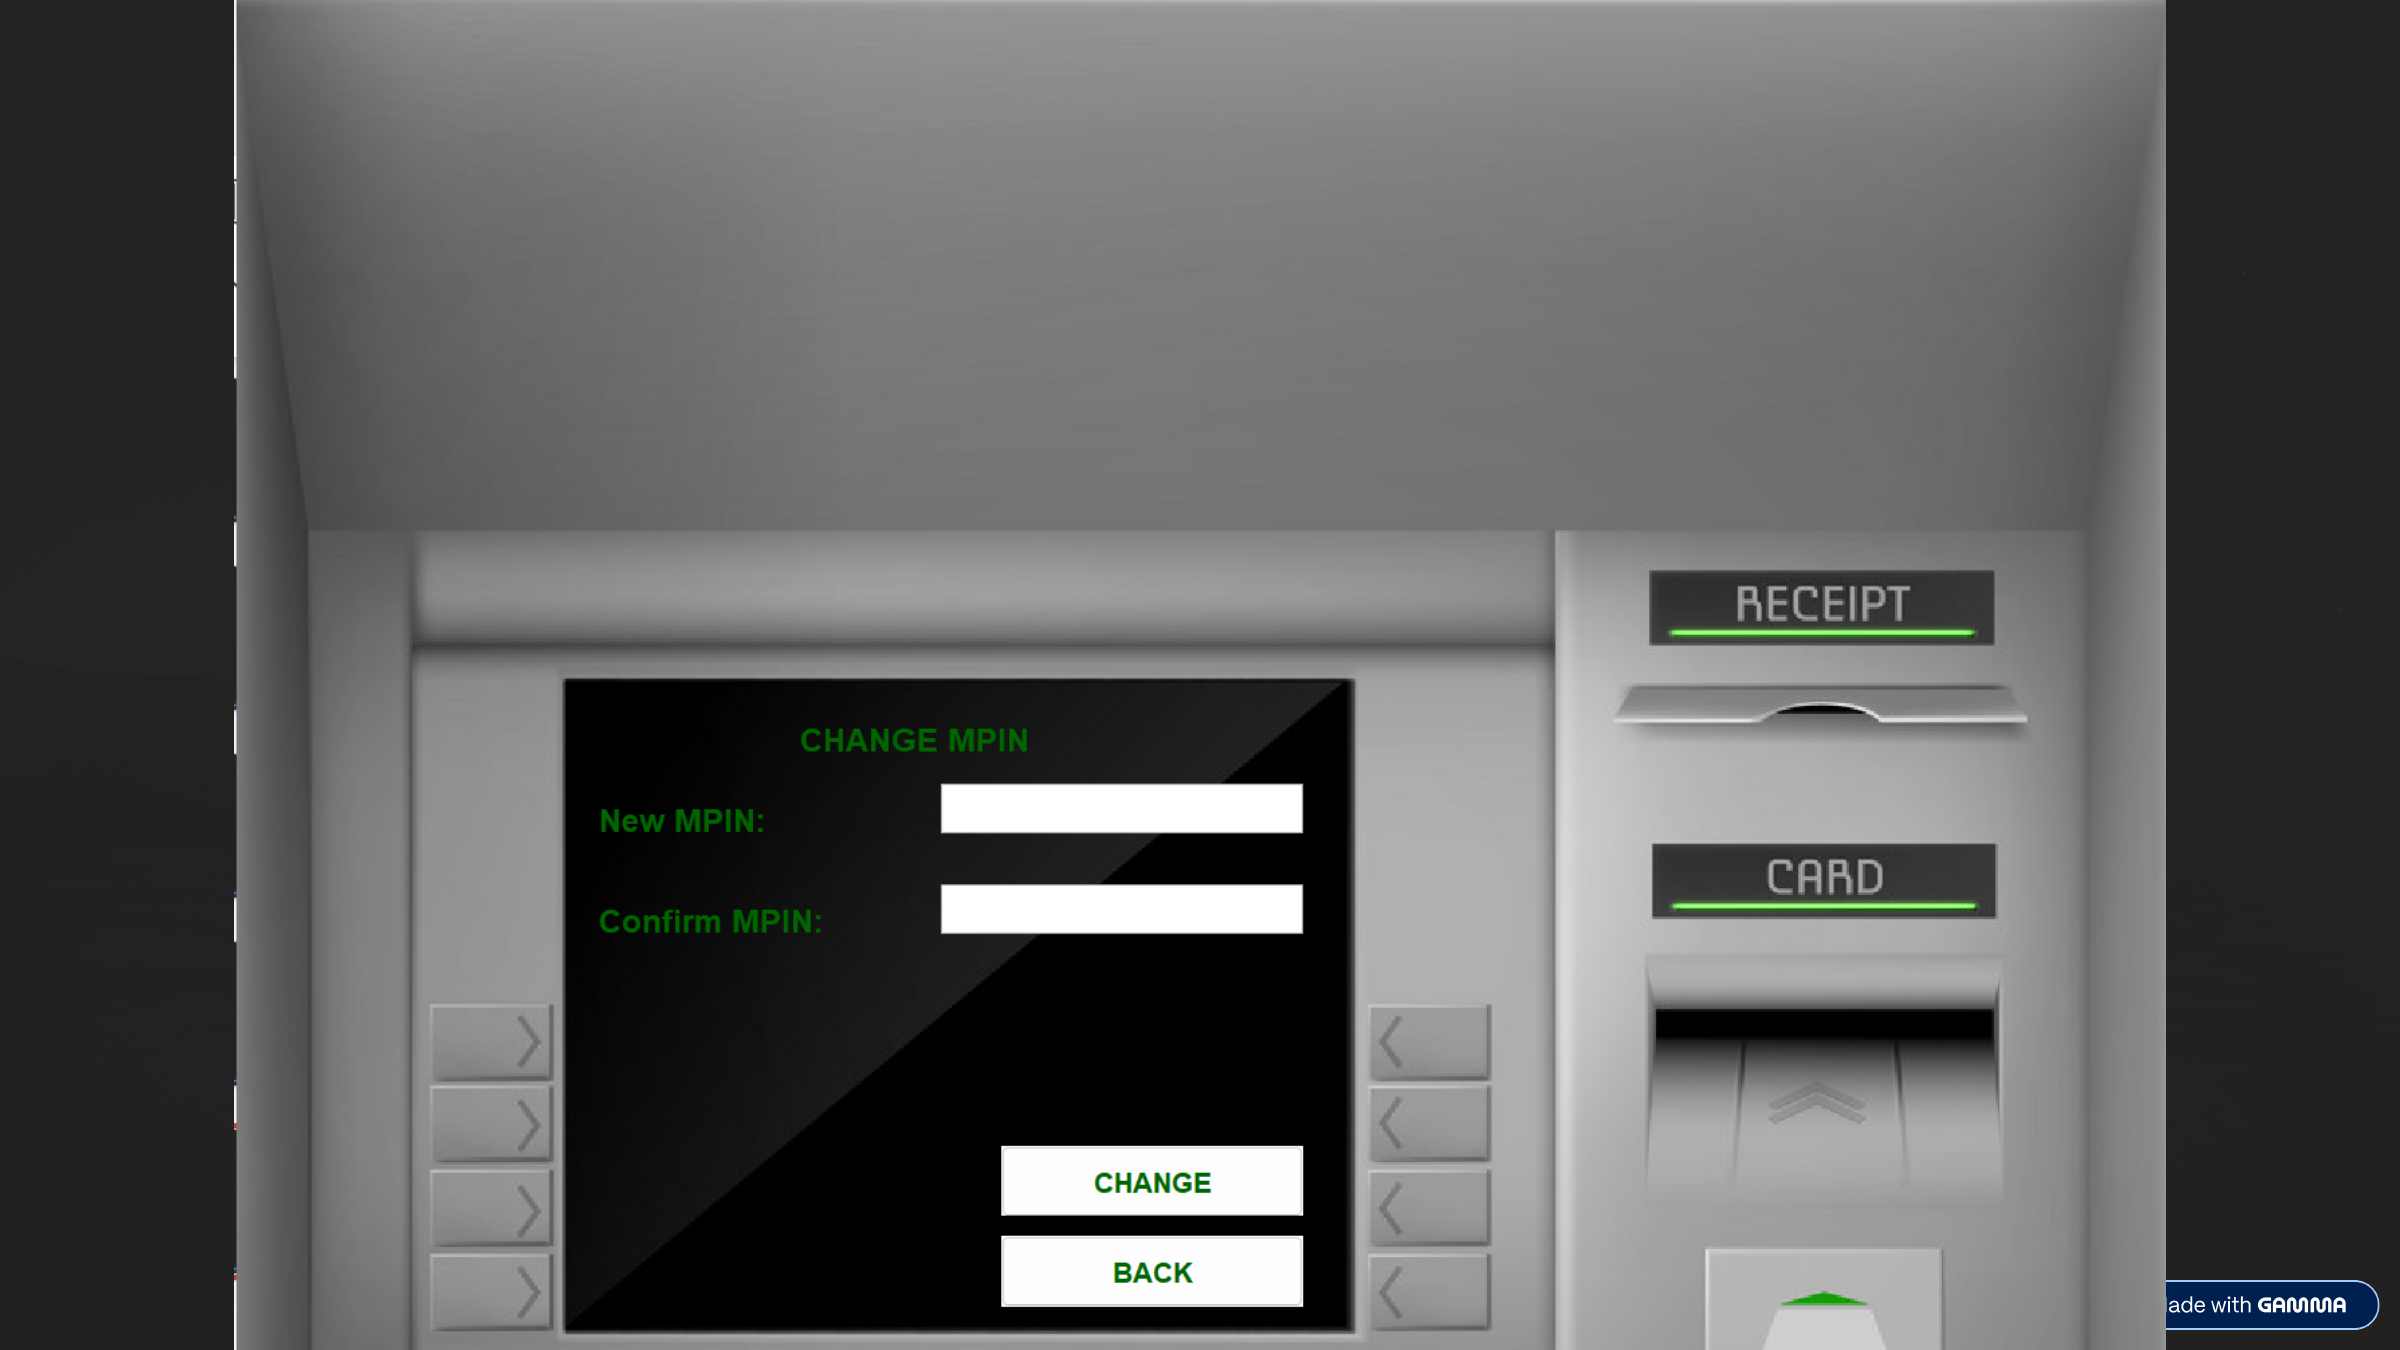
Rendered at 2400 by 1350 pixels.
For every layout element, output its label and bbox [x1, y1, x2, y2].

picture [234, 0, 2389, 1350]
